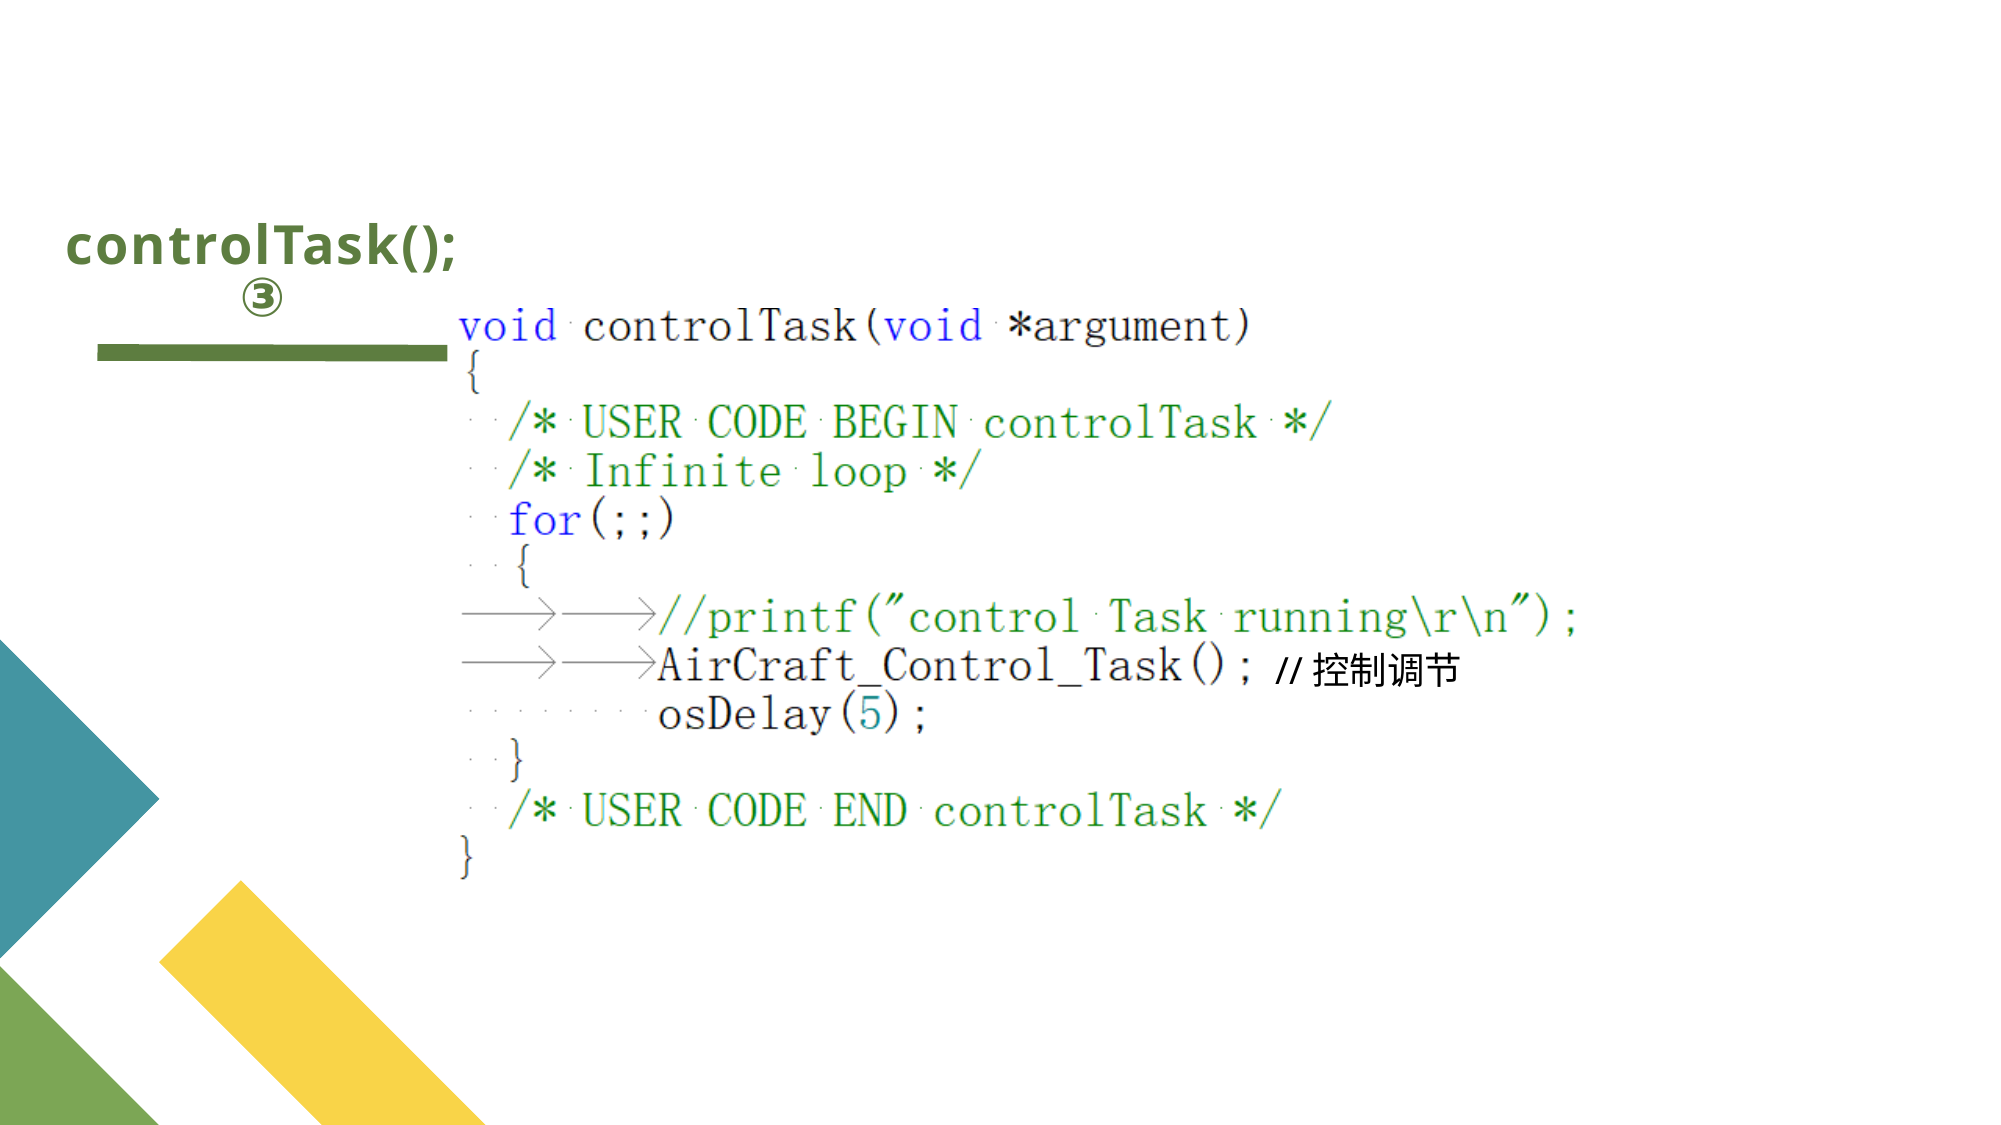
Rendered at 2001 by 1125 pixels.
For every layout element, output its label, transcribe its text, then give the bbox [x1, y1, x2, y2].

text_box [0, 639, 486, 1125]
picture [456, 308, 1582, 881]
title controlTask(); ③ [39, 220, 486, 327]
